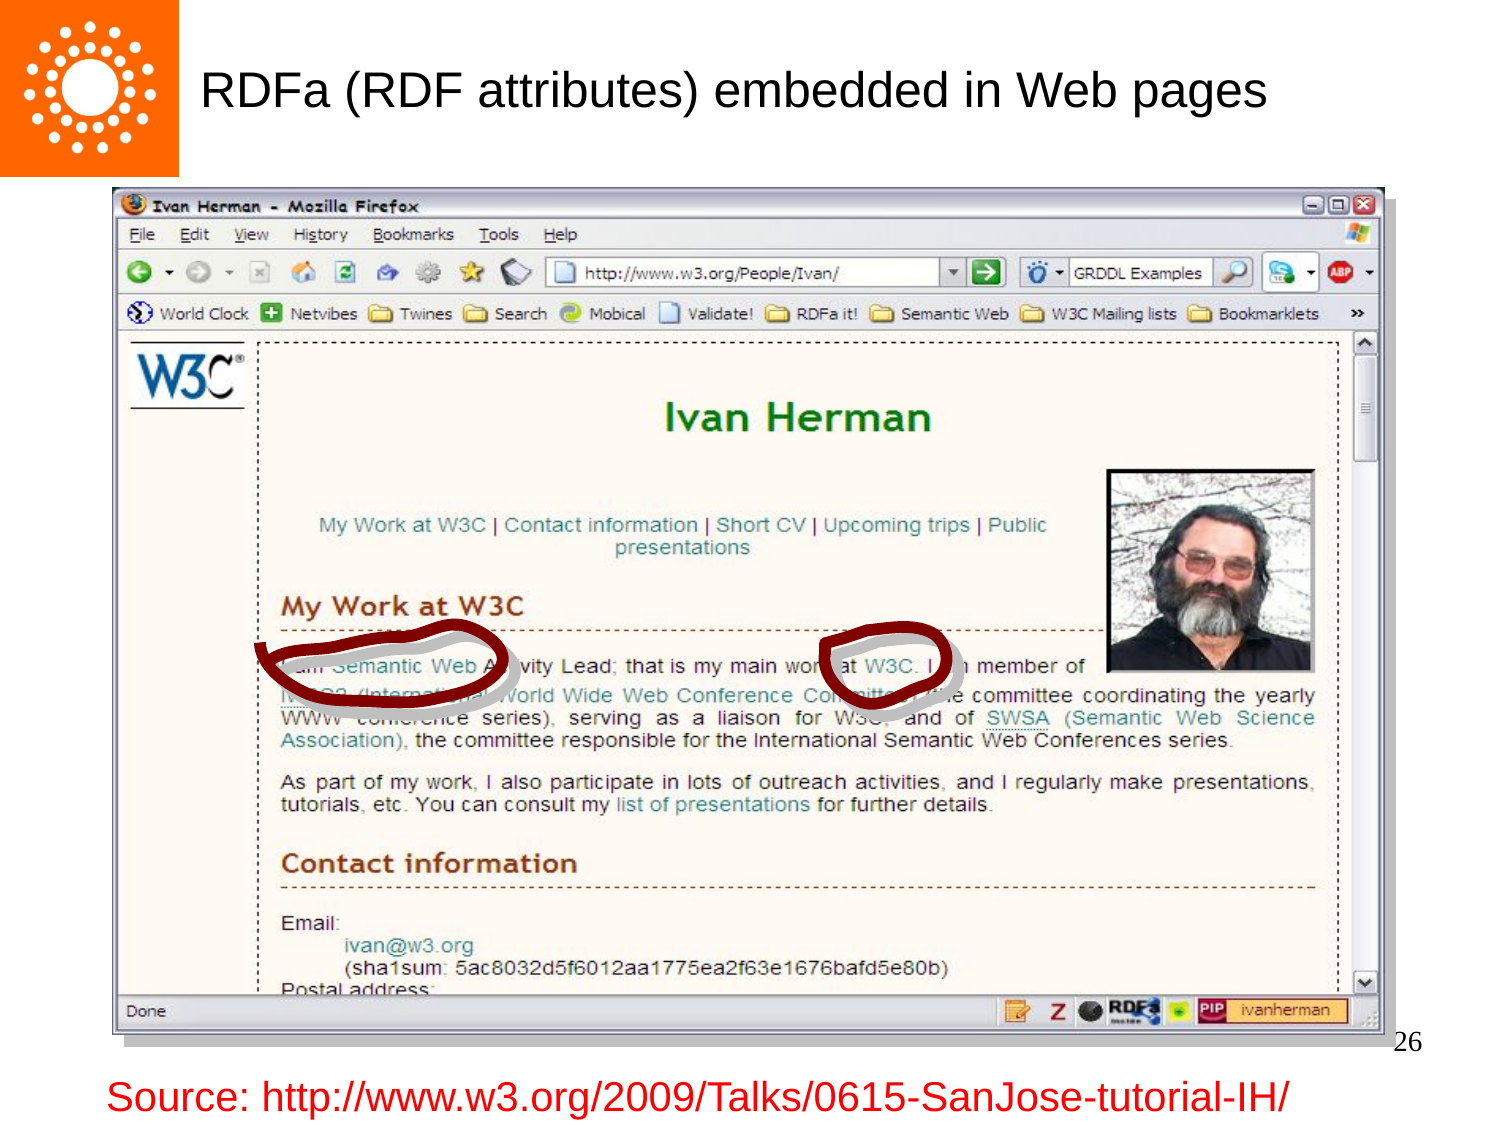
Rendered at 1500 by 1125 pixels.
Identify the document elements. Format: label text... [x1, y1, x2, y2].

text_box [112, 187, 1384, 1035]
title RDFa (RDF attributes) embedded in Web pages [199, 37, 1500, 146]
slide_number 26 [1075, 1024, 1424, 1101]
text_box Source: http://www.w3.org/2009/Talks/0615-SanJose-tutorial-IH/ [91, 1062, 1306, 1125]
picture [0, 0, 179, 177]
